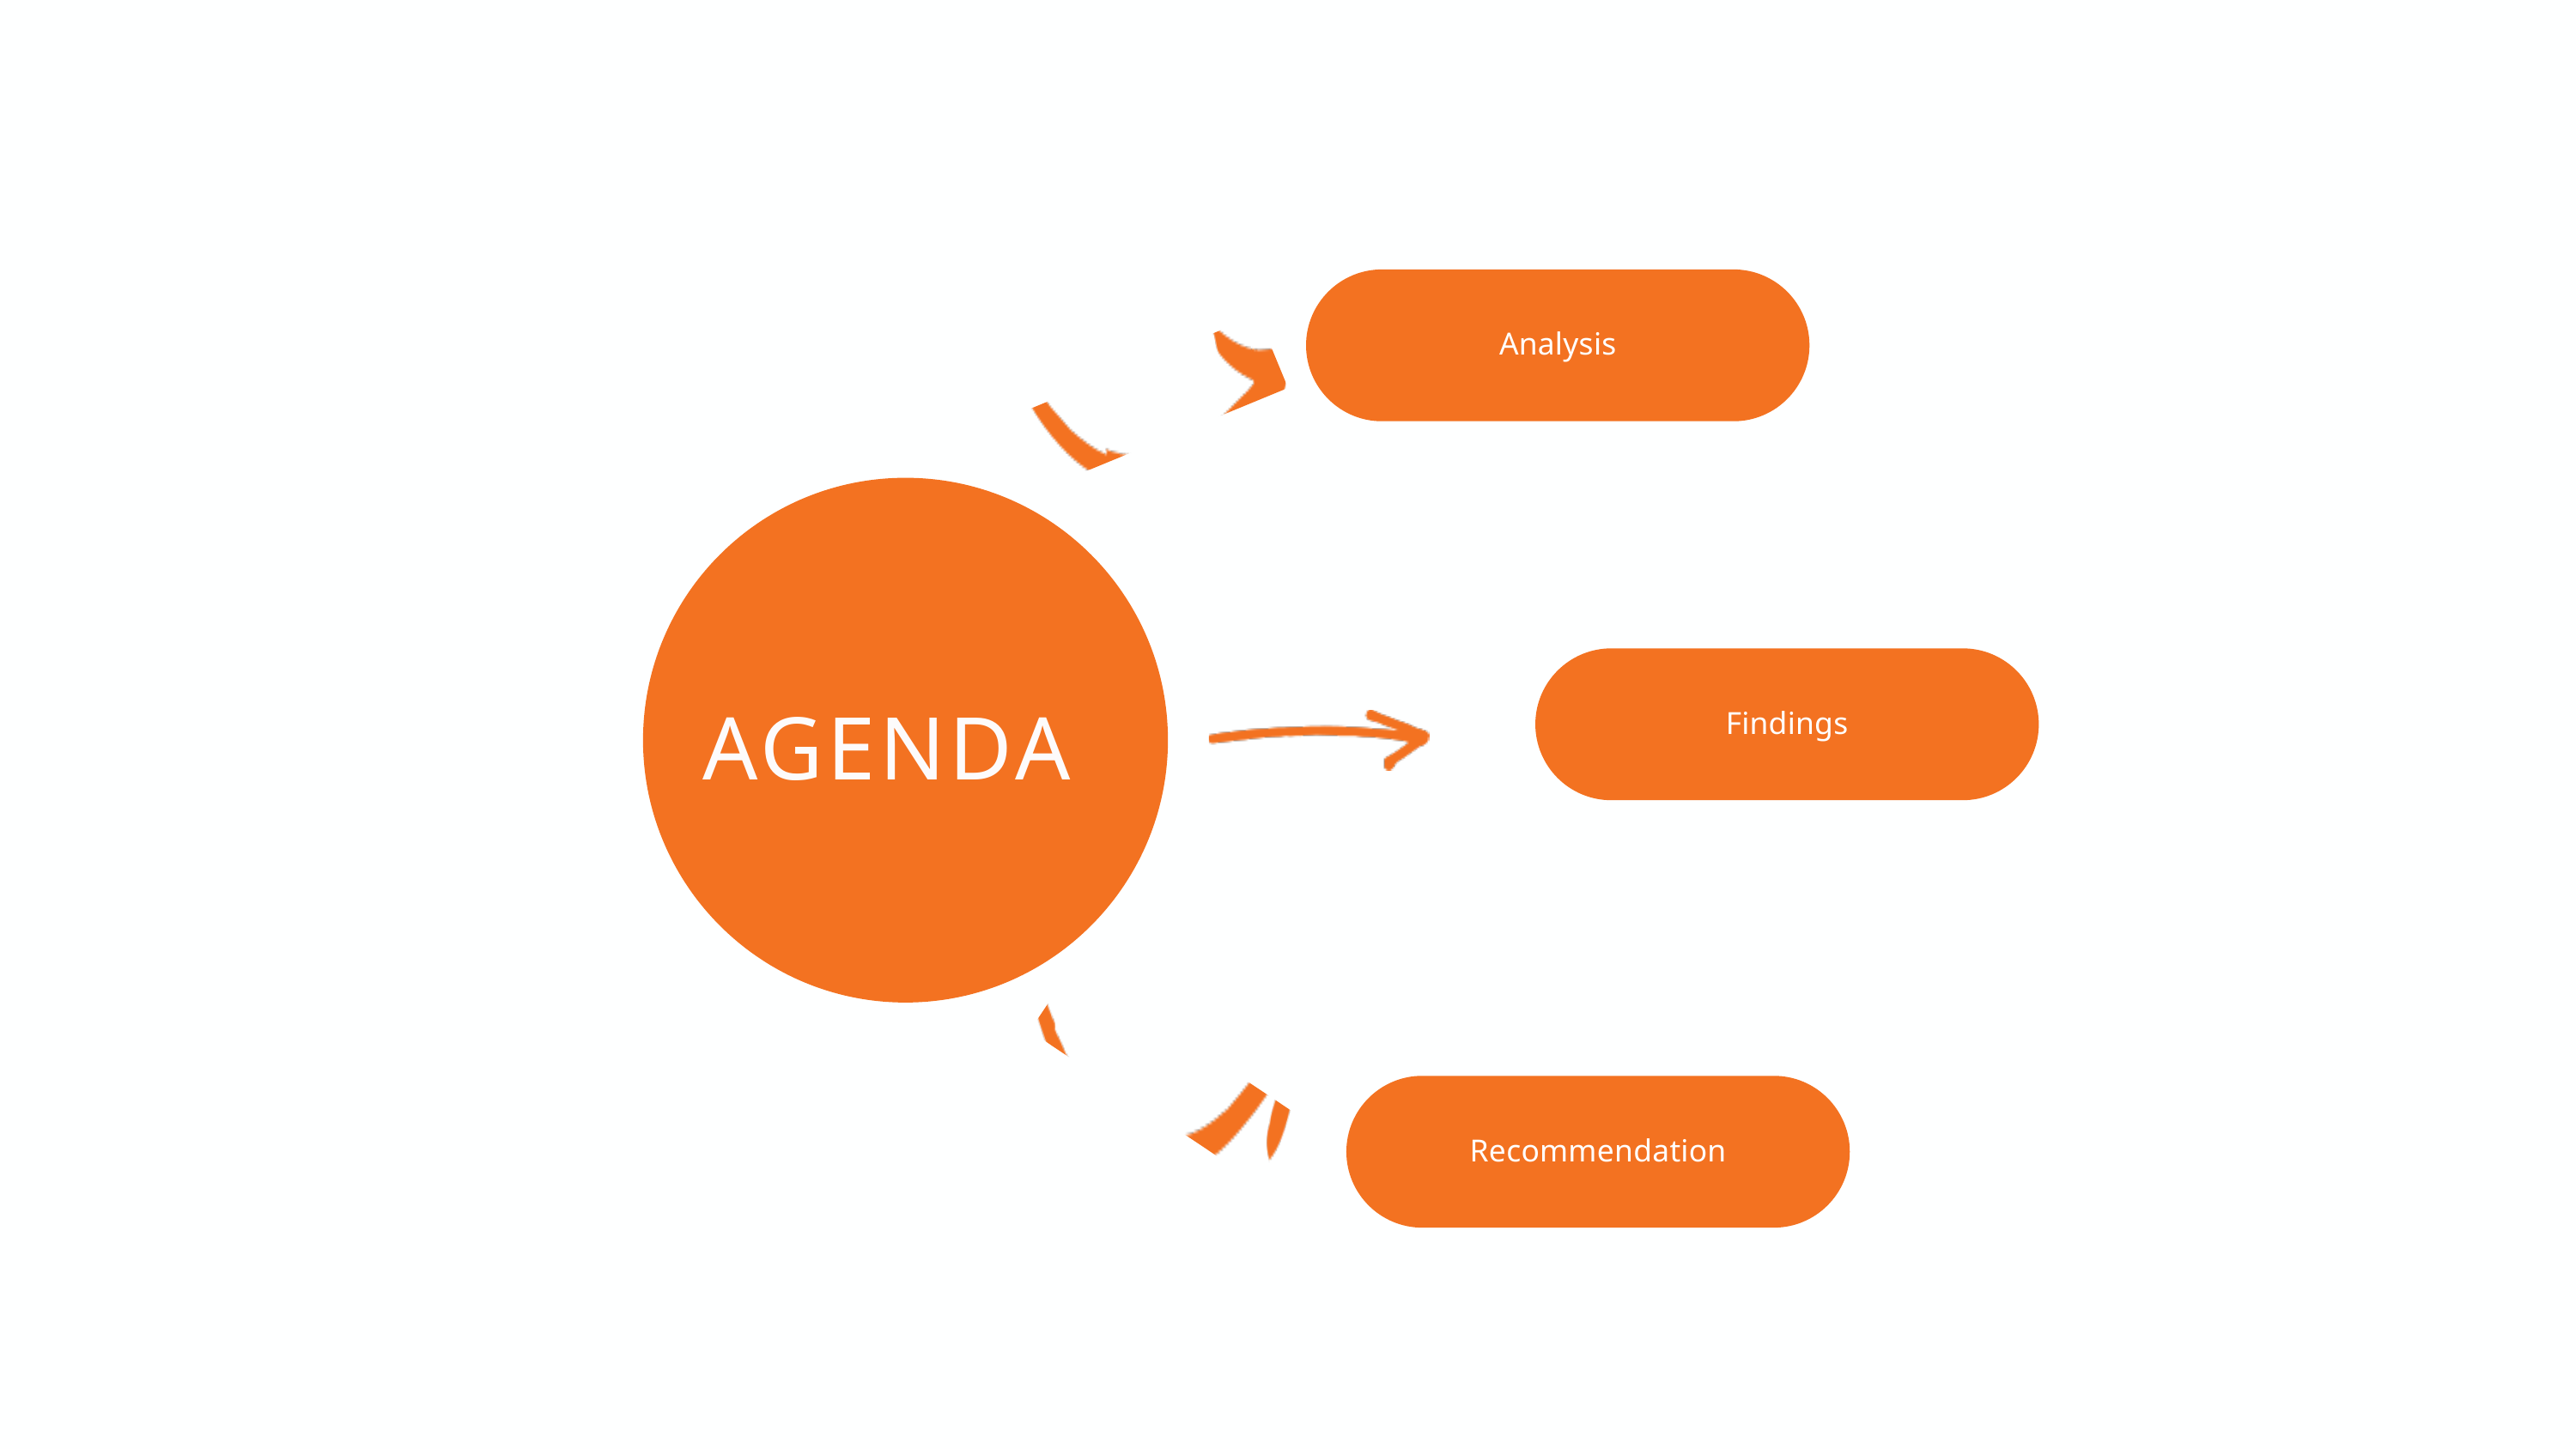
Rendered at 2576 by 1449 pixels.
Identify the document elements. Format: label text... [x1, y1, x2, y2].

text_box AGENDA [1173, 678, 1179, 797]
text_box [1030, 1009, 1307, 1186]
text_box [1346, 1076, 1850, 1228]
text_box [1208, 710, 1430, 771]
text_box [1534, 648, 2039, 801]
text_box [1305, 269, 1810, 421]
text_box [642, 477, 1169, 1003]
text_box [999, 314, 1289, 476]
